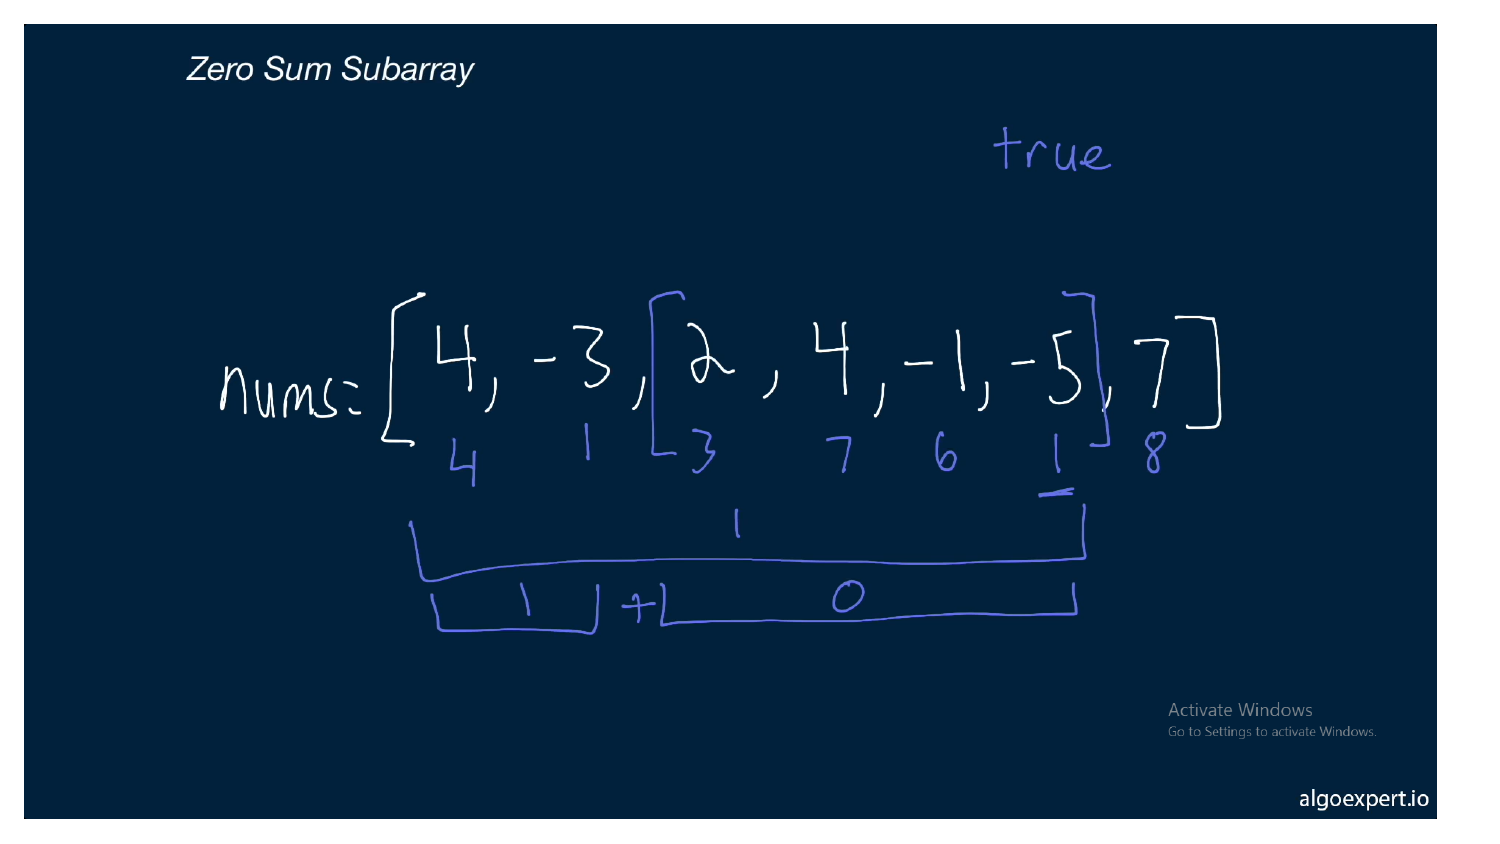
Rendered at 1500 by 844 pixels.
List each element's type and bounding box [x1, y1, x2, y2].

picture [24, 24, 1437, 819]
